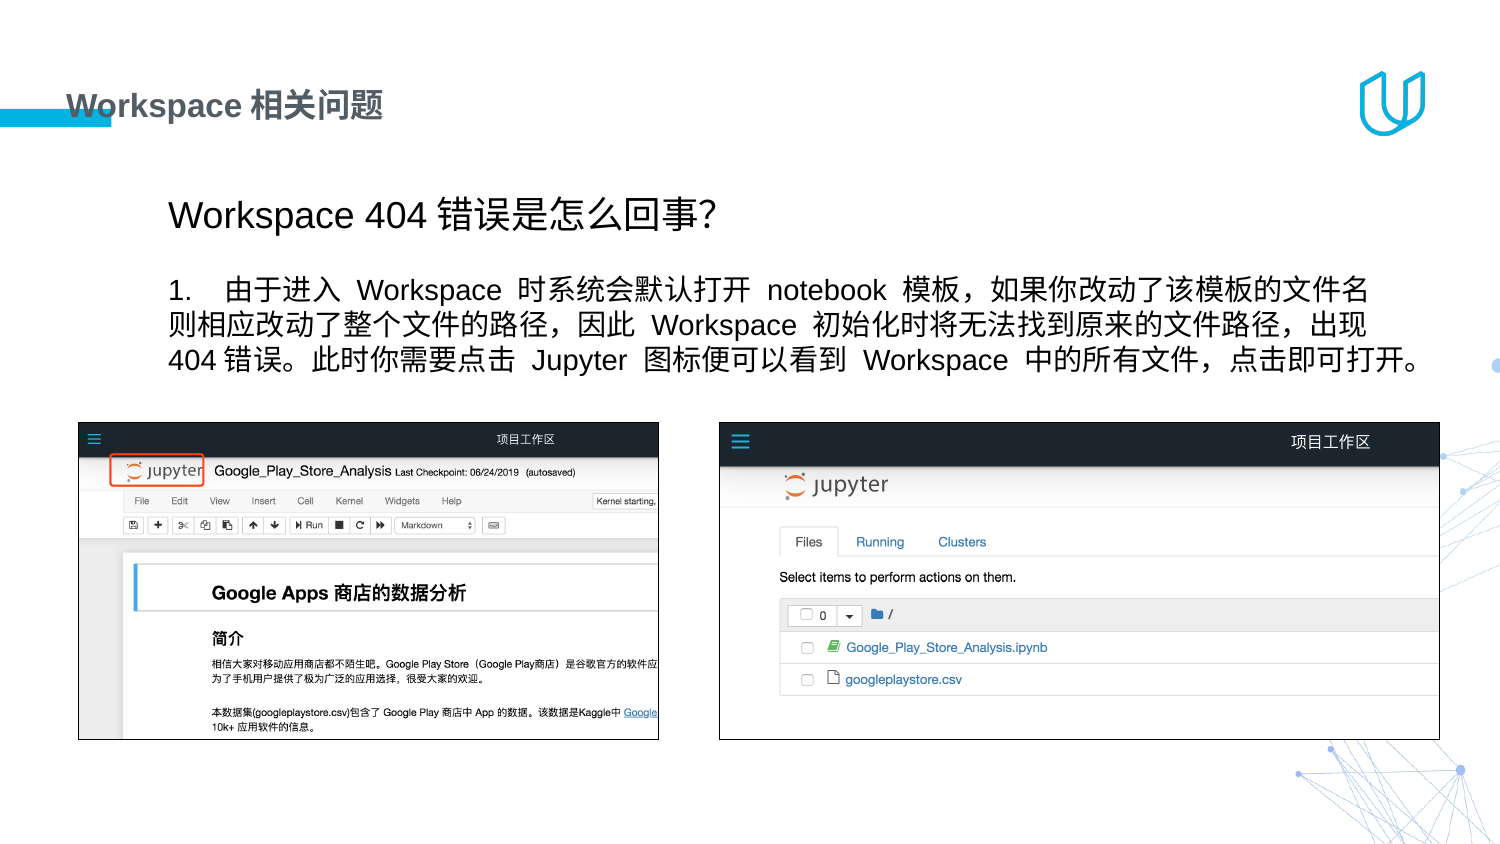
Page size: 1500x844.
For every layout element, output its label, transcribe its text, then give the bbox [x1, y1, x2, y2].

title Workspace相关问题 [51, 56, 1061, 151]
picture [0, 0, 1500, 844]
text_box Workspace 404错误是怎么回事？ 由于进入 Workspace 时系统会默认打开 notebook 模板，如果你改动了该模板的文件名 则相应改动了整个文件的路径，因此 Workspace 初始化时将无法找到原来的文件路径，出现 404错误。此时你需要点击 Jupyter 图标便可以看到 Workspace 中的所有文件，点击即可打开。 [153, 183, 1449, 384]
